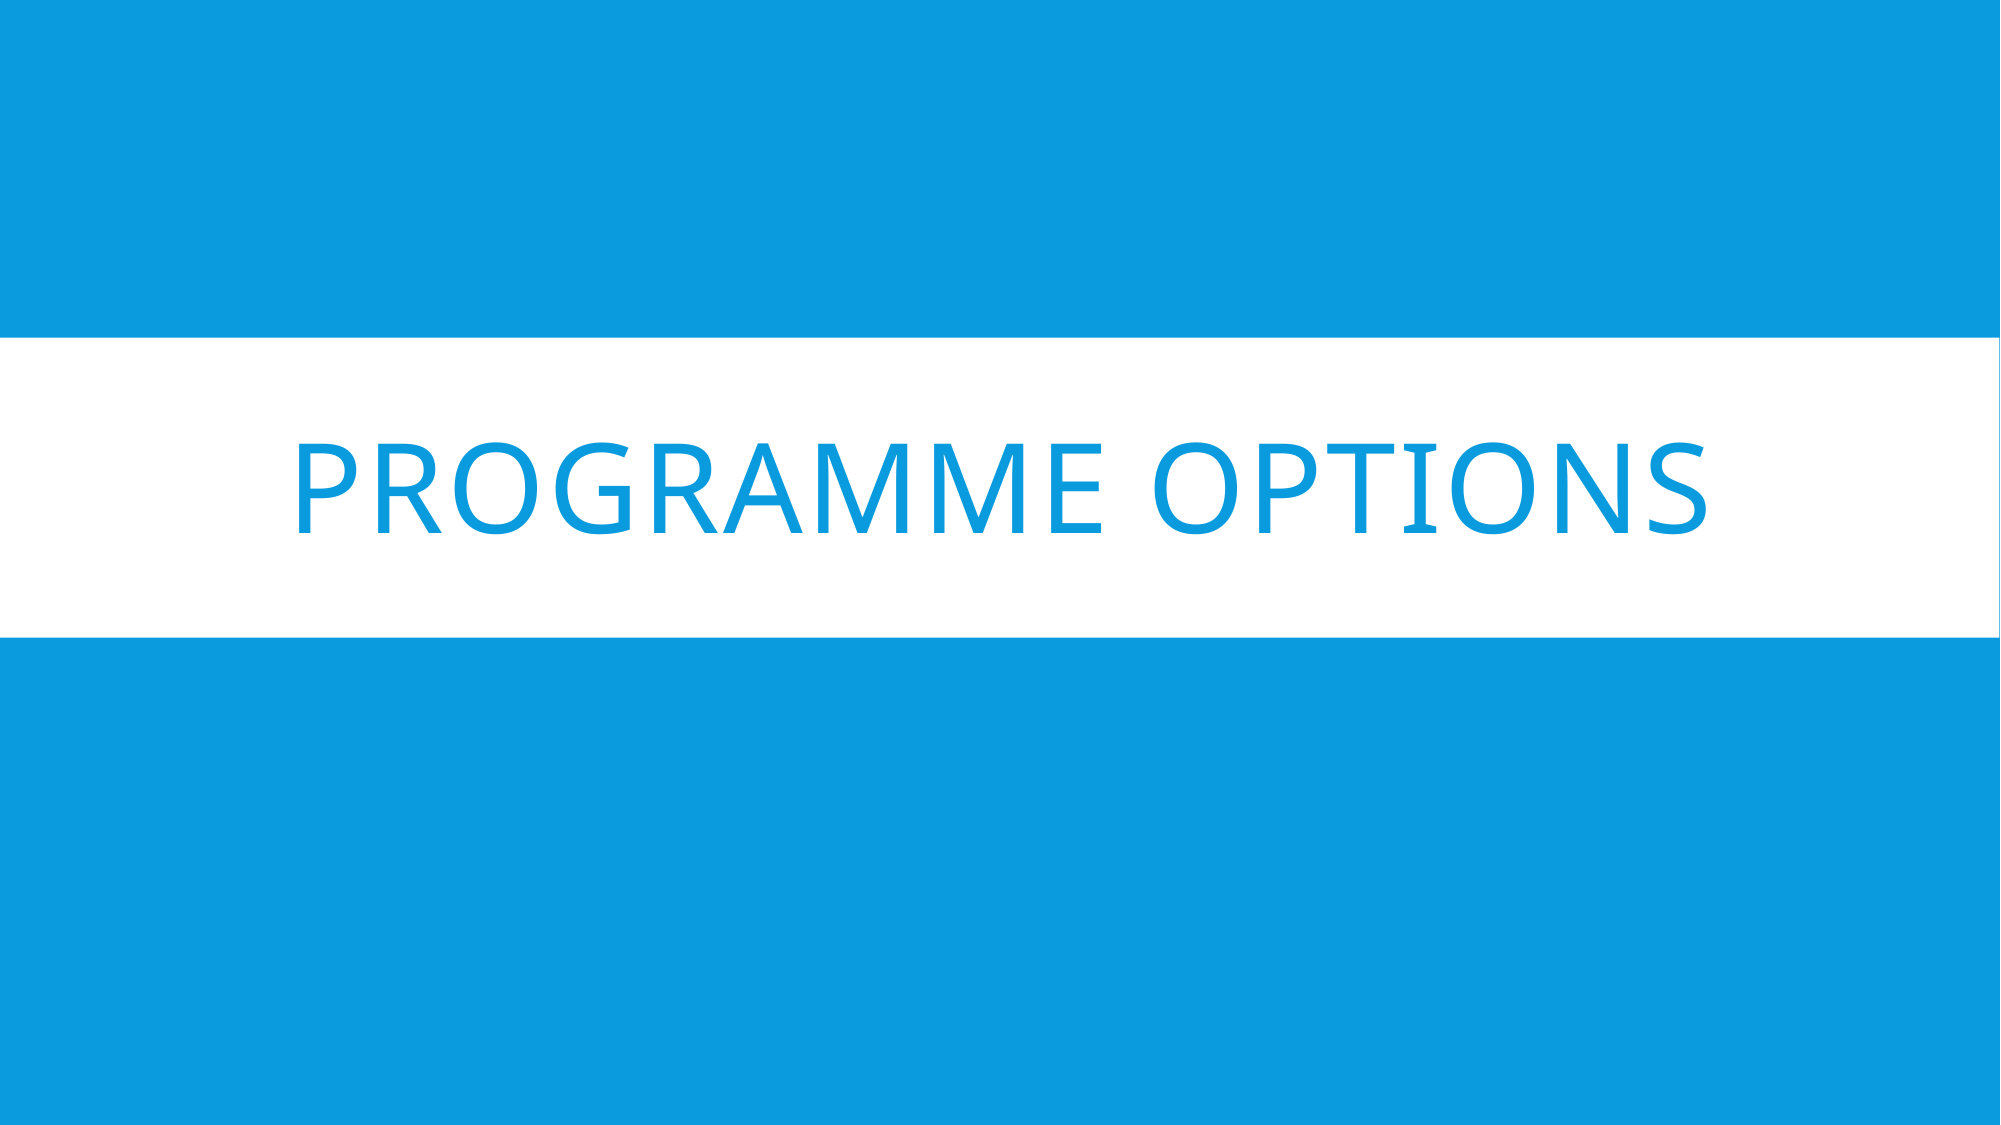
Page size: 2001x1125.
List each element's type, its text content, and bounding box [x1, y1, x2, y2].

title Programme Options [60, 355, 1942, 641]
